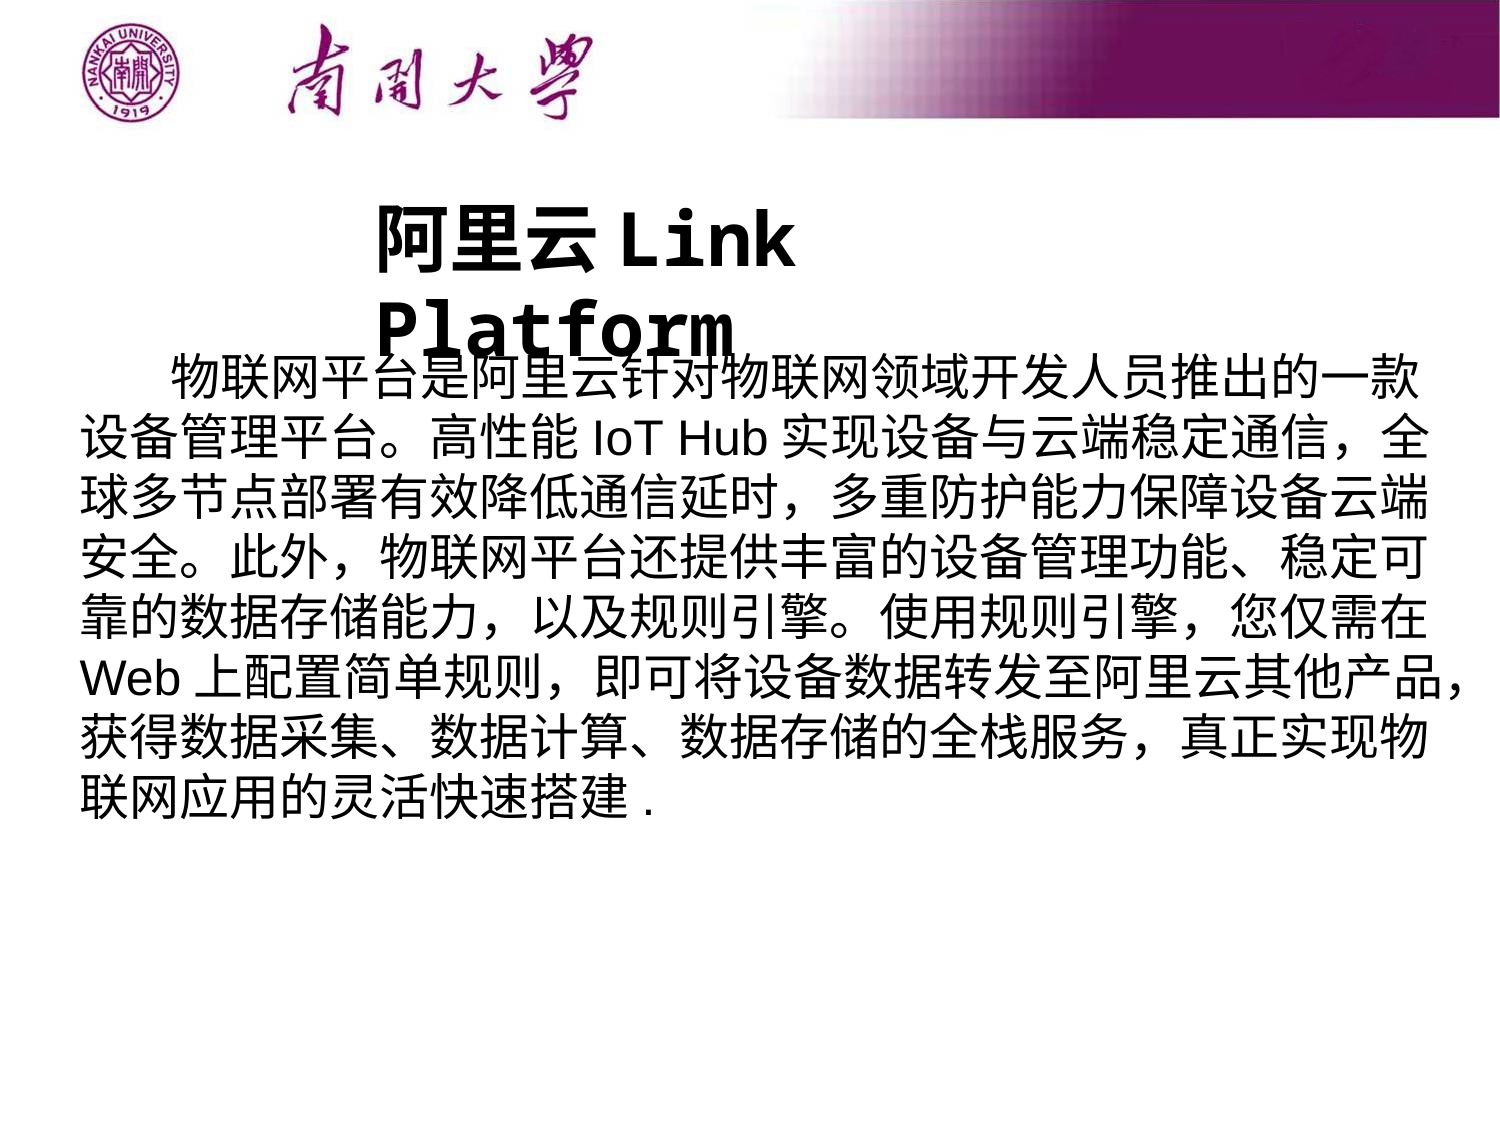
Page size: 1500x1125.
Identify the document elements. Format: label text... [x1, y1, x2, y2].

picture [0, 0, 1500, 1125]
text_box 阿里云Link Platform [360, 184, 1182, 338]
text_box 物联网平台是阿里云针对物联网领域开发人员推出的一款设备管理平台。高性能IoT Hub实现设备与云端稳定通信，全球多节点部署有效降低通信延时，多重防护能力保障设备云端安全。此外，物联网平台还提供丰富的设备管理功能、稳定可靠的数据存储能力，以及规则引擎。使用规则引擎，您仅需在Web上配置简单规则，即可将设备数据转发至阿里云其他产品，获得数据采集、数据计算、数据存储的全栈服务，真正实现物联网应用的灵活快速搭建. [64, 338, 1471, 833]
